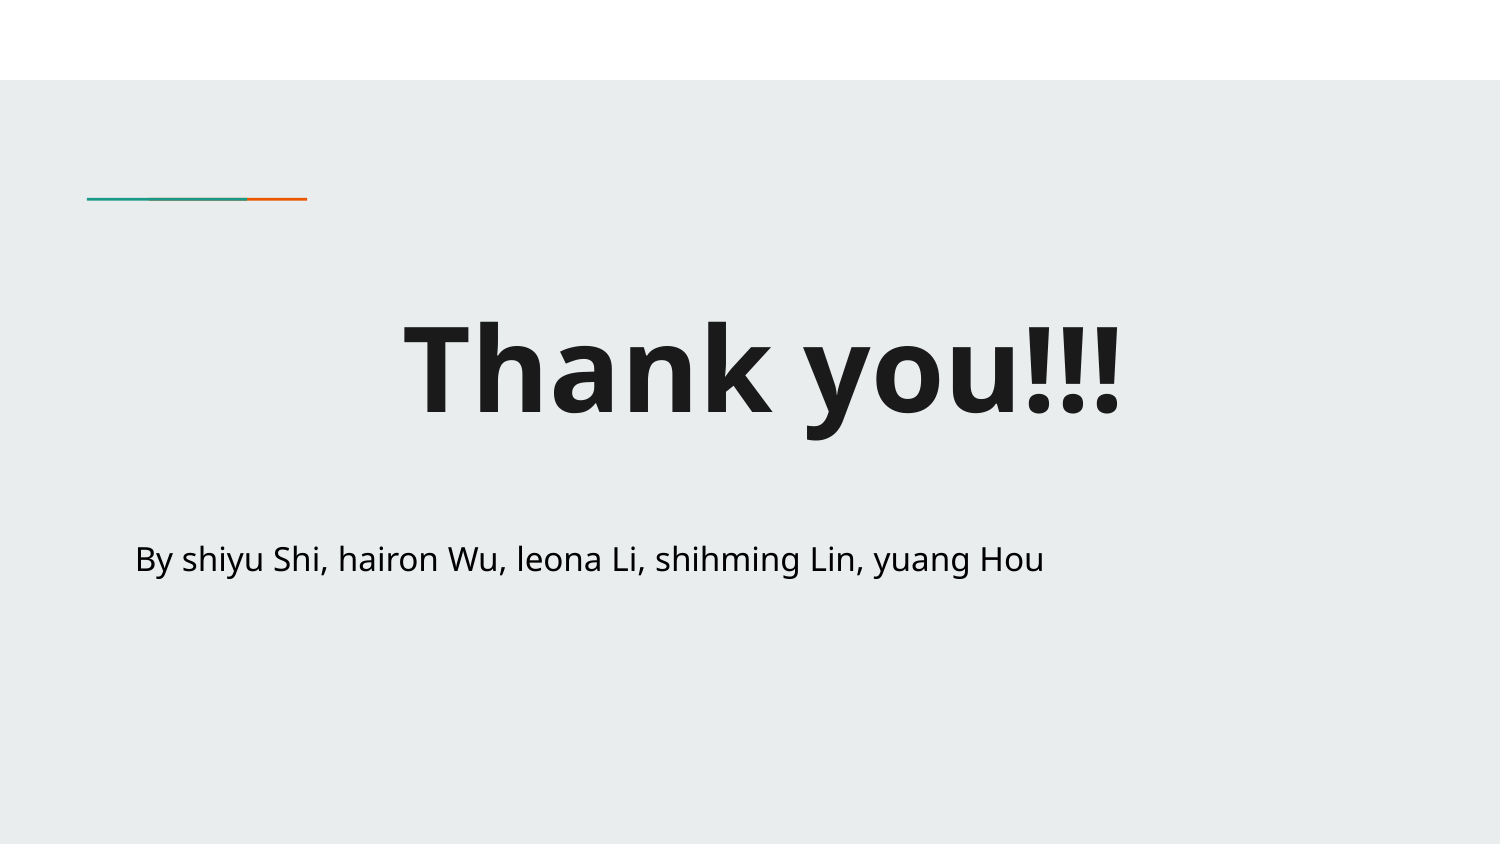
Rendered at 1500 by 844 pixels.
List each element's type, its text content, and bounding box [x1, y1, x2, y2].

title Thank you!!! [387, 270, 1214, 497]
subtitle By shiyu Shi, hairon Wu, leona Li, shihming Lin, yuang Hou [119, 520, 1381, 610]
